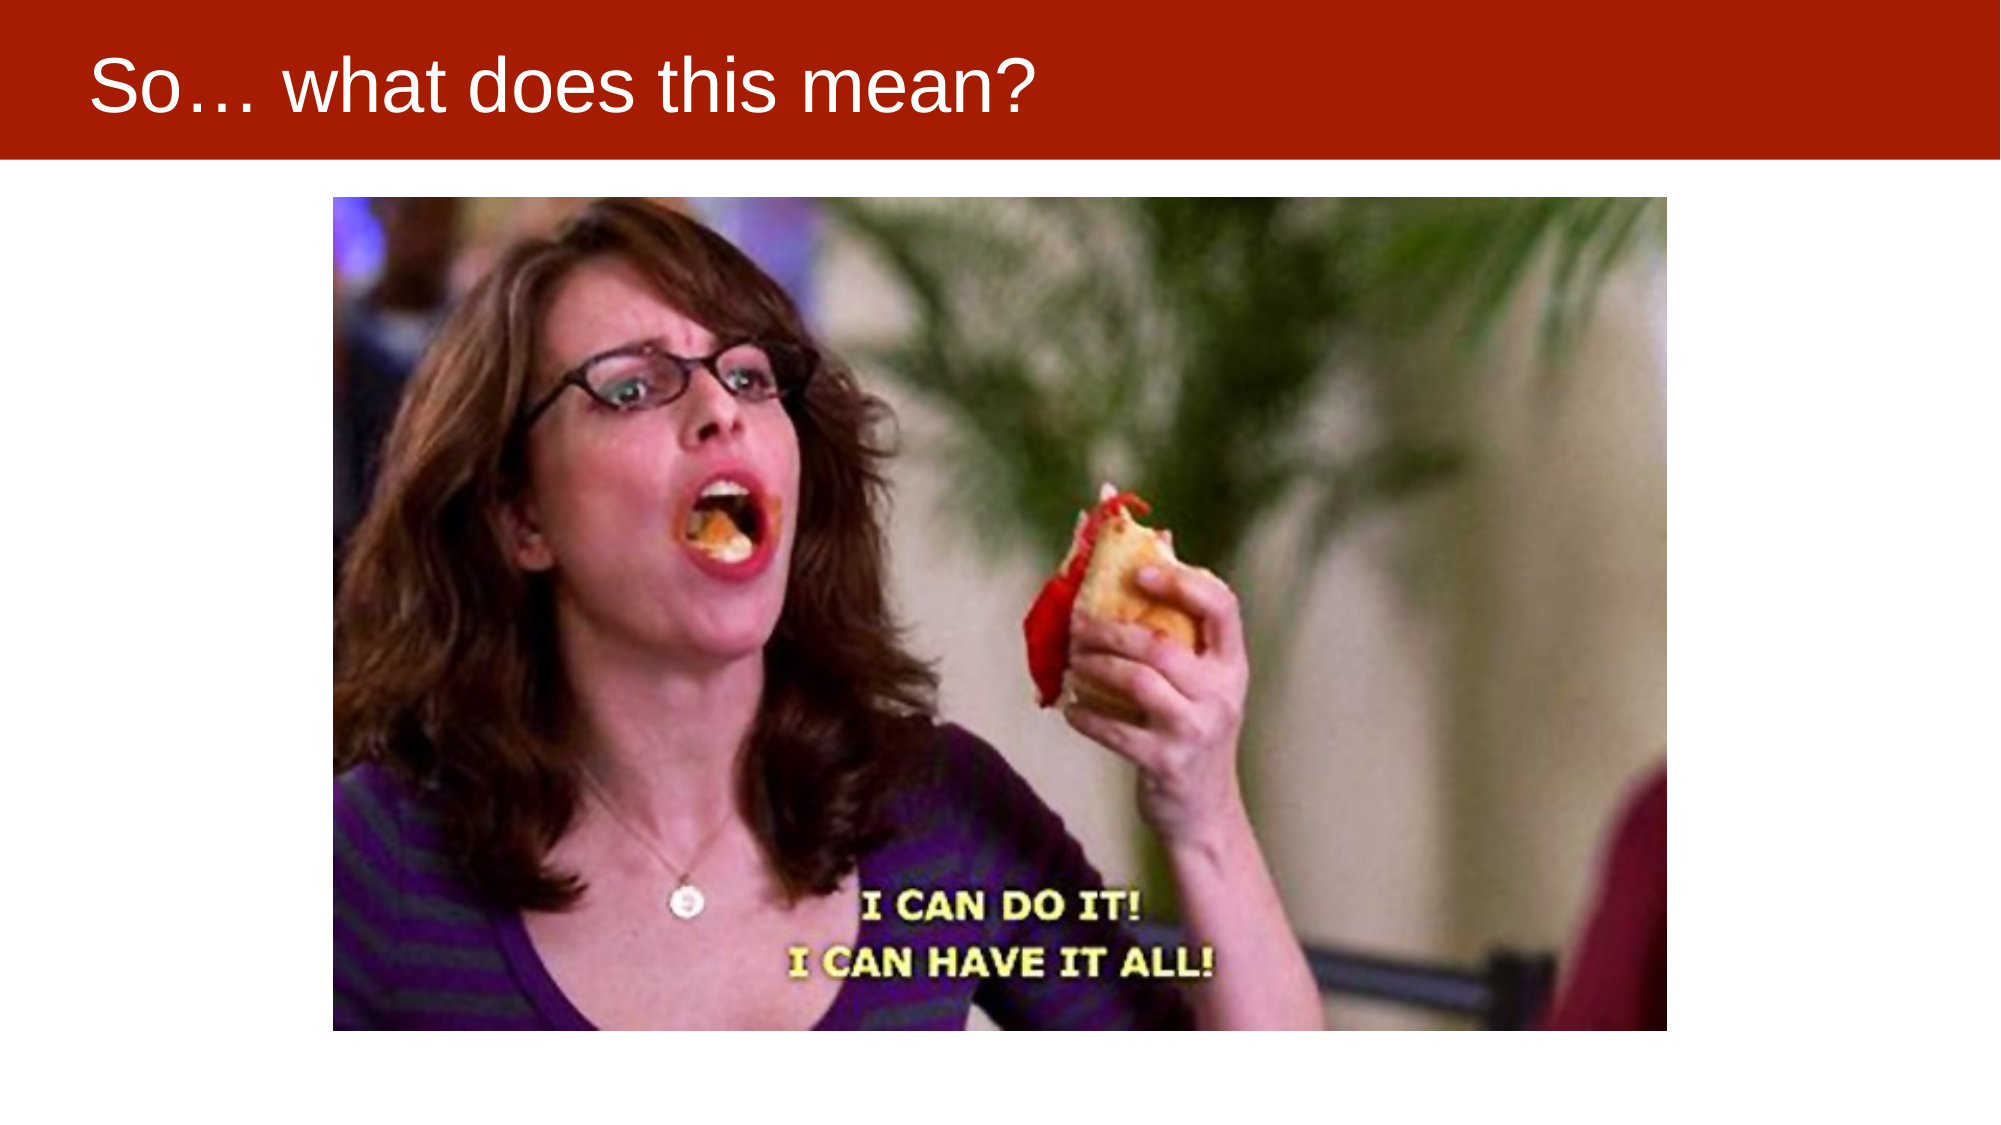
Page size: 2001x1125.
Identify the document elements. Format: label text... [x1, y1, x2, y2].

picture [332, 196, 1667, 1031]
title So… what does this mean? [68, 14, 1932, 140]
